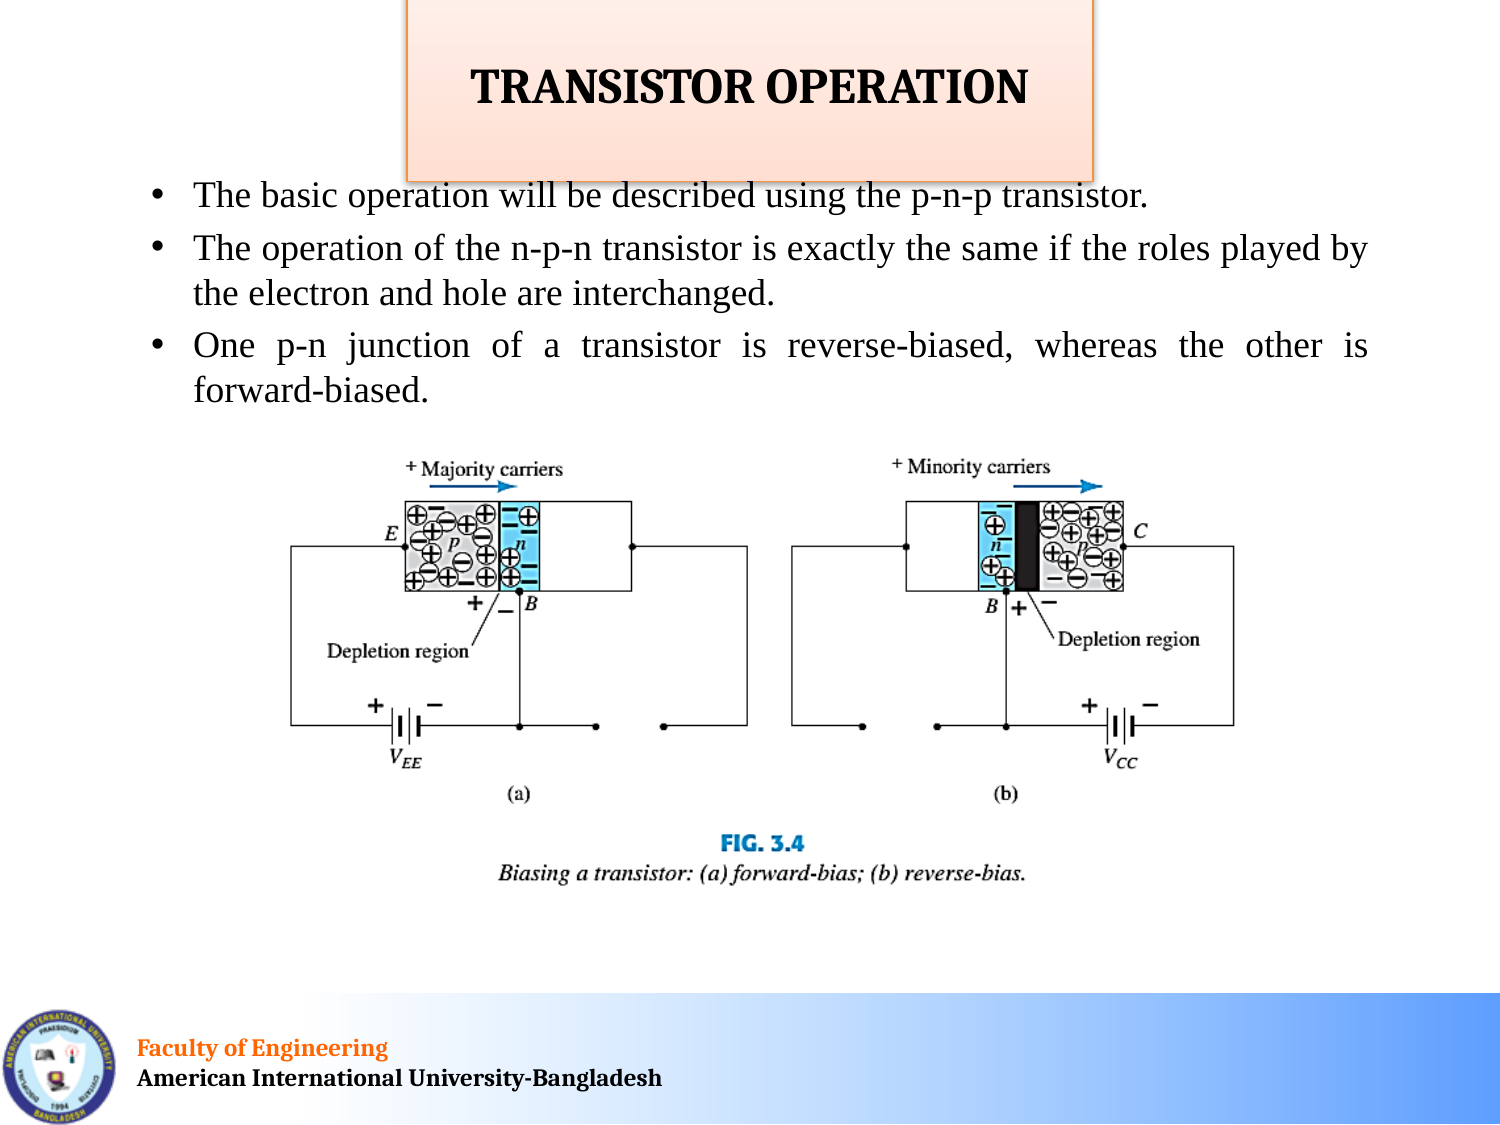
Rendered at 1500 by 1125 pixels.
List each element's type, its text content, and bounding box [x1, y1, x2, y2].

picture [0, 1007, 119, 1125]
list The basic operation will be described using the p-n-p transistor. The operation of the n-p-n transistor is exactly the same if the roles played by the electron and hole are interchanged. One p-n junction of a transistor is reverse-biased, whereas the other is forward-biased. [136, 162, 1386, 428]
picture [280, 447, 1242, 891]
title TRANSISTOR OPERATION [406, 0, 1094, 162]
